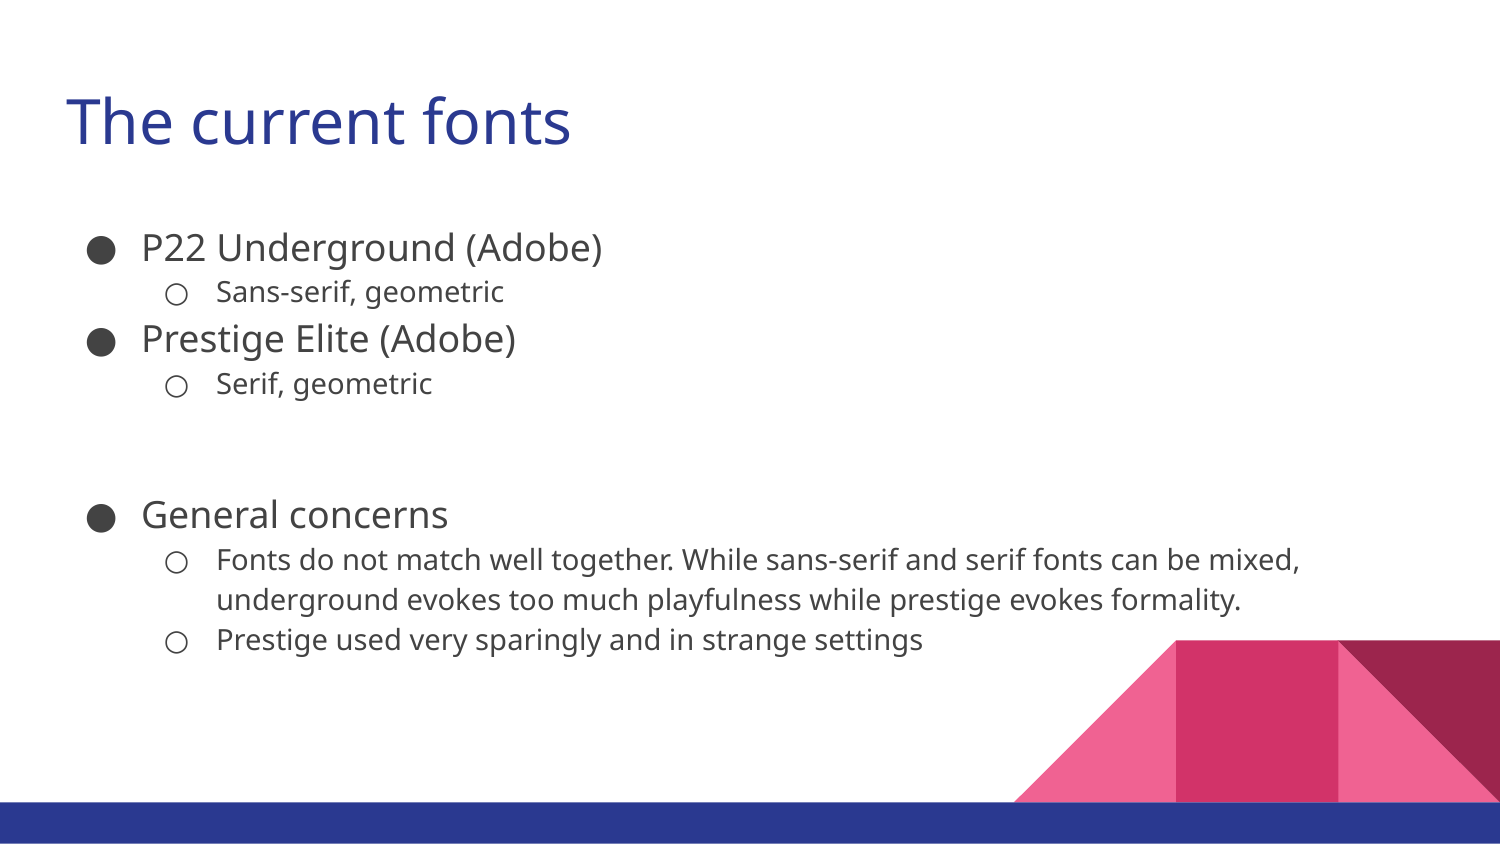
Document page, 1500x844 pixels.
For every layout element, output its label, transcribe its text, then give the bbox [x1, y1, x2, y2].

list P22 Underground (Adobe) Sans-serif, geometric Prestige Elite (Adobe) Serif, geometric General concerns Fonts do not match well together. While sans-serif and serif fonts can be mixed, underground evokes too much playfulness while prestige evokes formality. Prestige used very sparingly and in strange settings [51, 201, 1449, 750]
title The current fonts [51, 67, 1449, 167]
